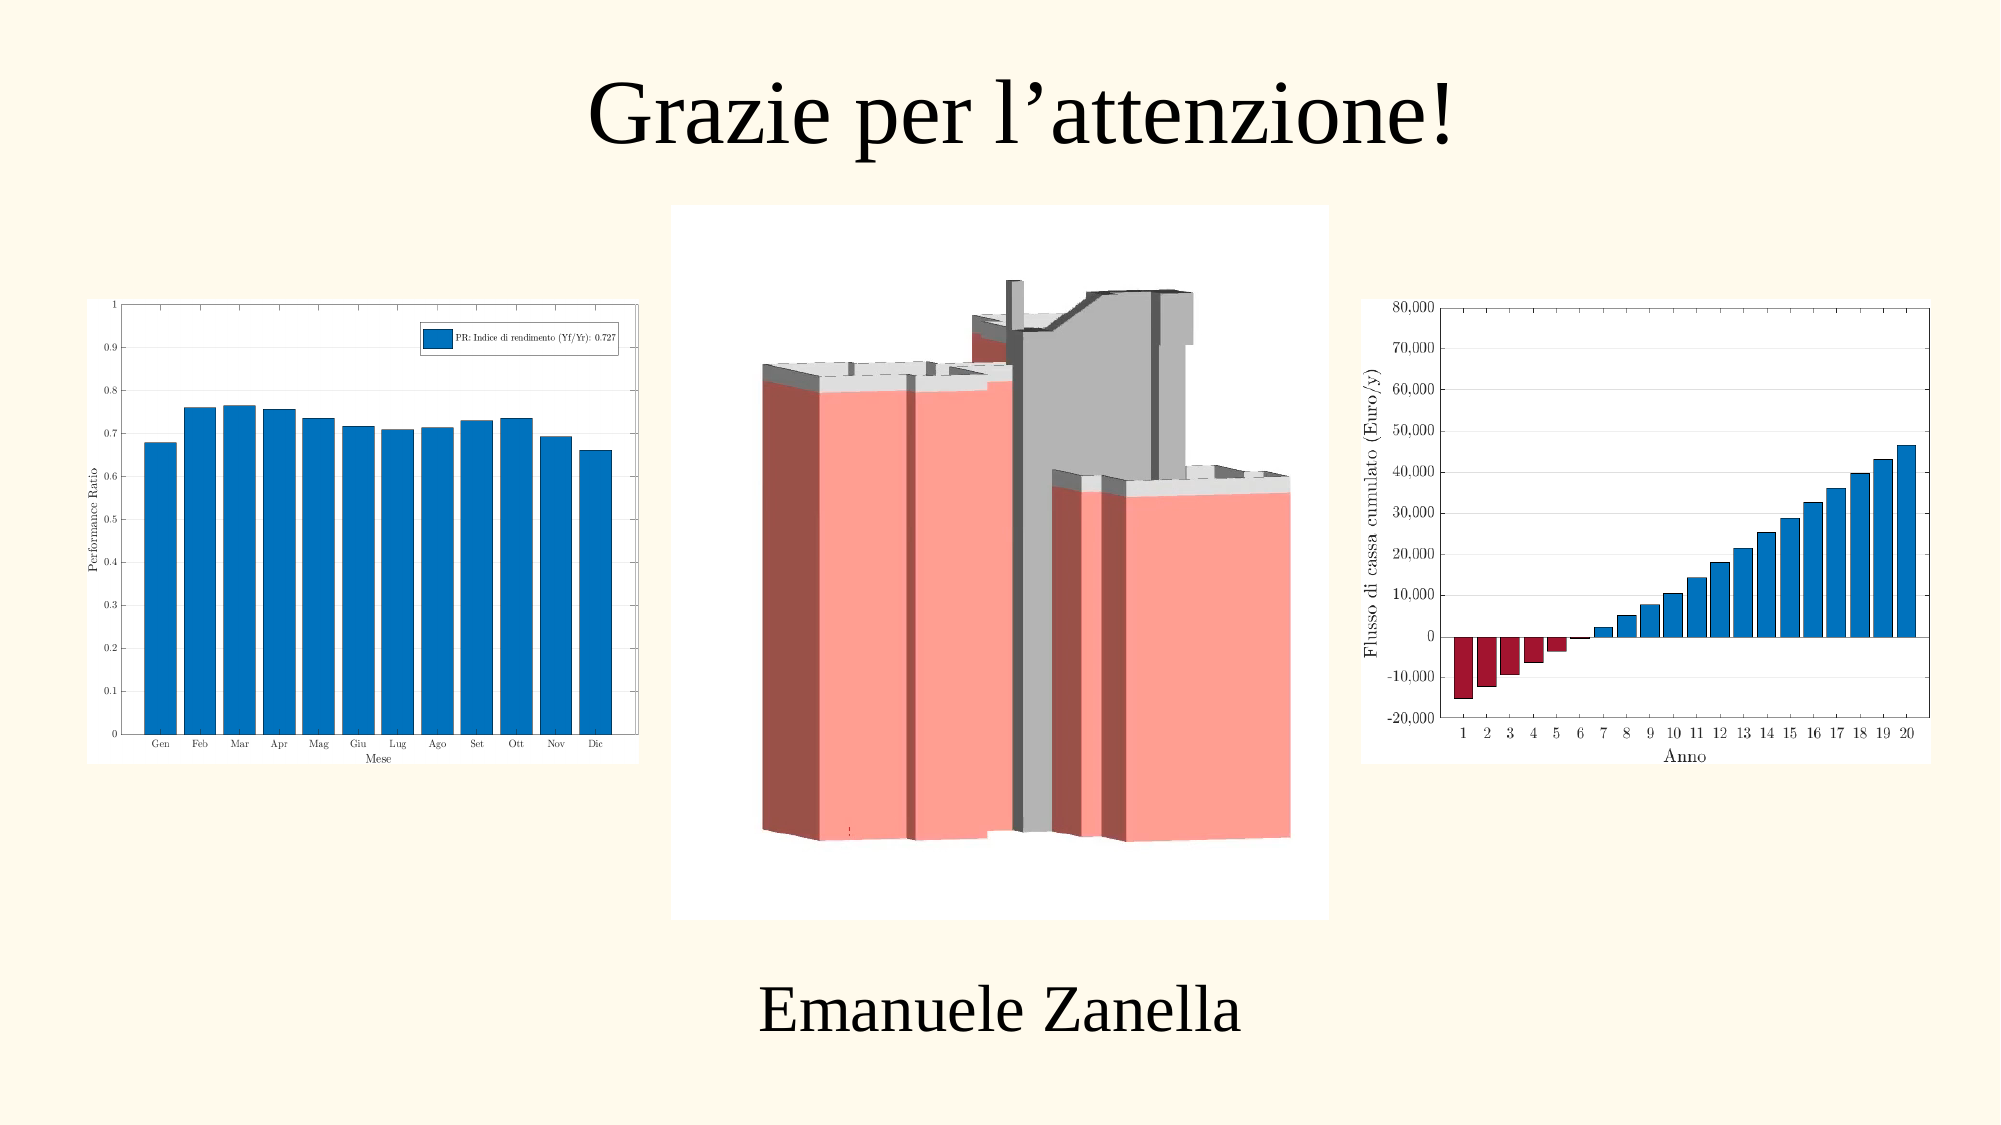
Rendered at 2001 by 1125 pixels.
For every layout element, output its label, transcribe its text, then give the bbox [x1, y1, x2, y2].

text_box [671, 204, 1329, 921]
text_box Grazie per l’attenzione! [572, 5, 1476, 223]
picture [87, 299, 639, 764]
picture [1361, 299, 1931, 764]
text_box Emanuele Zanella [743, 966, 1329, 1030]
